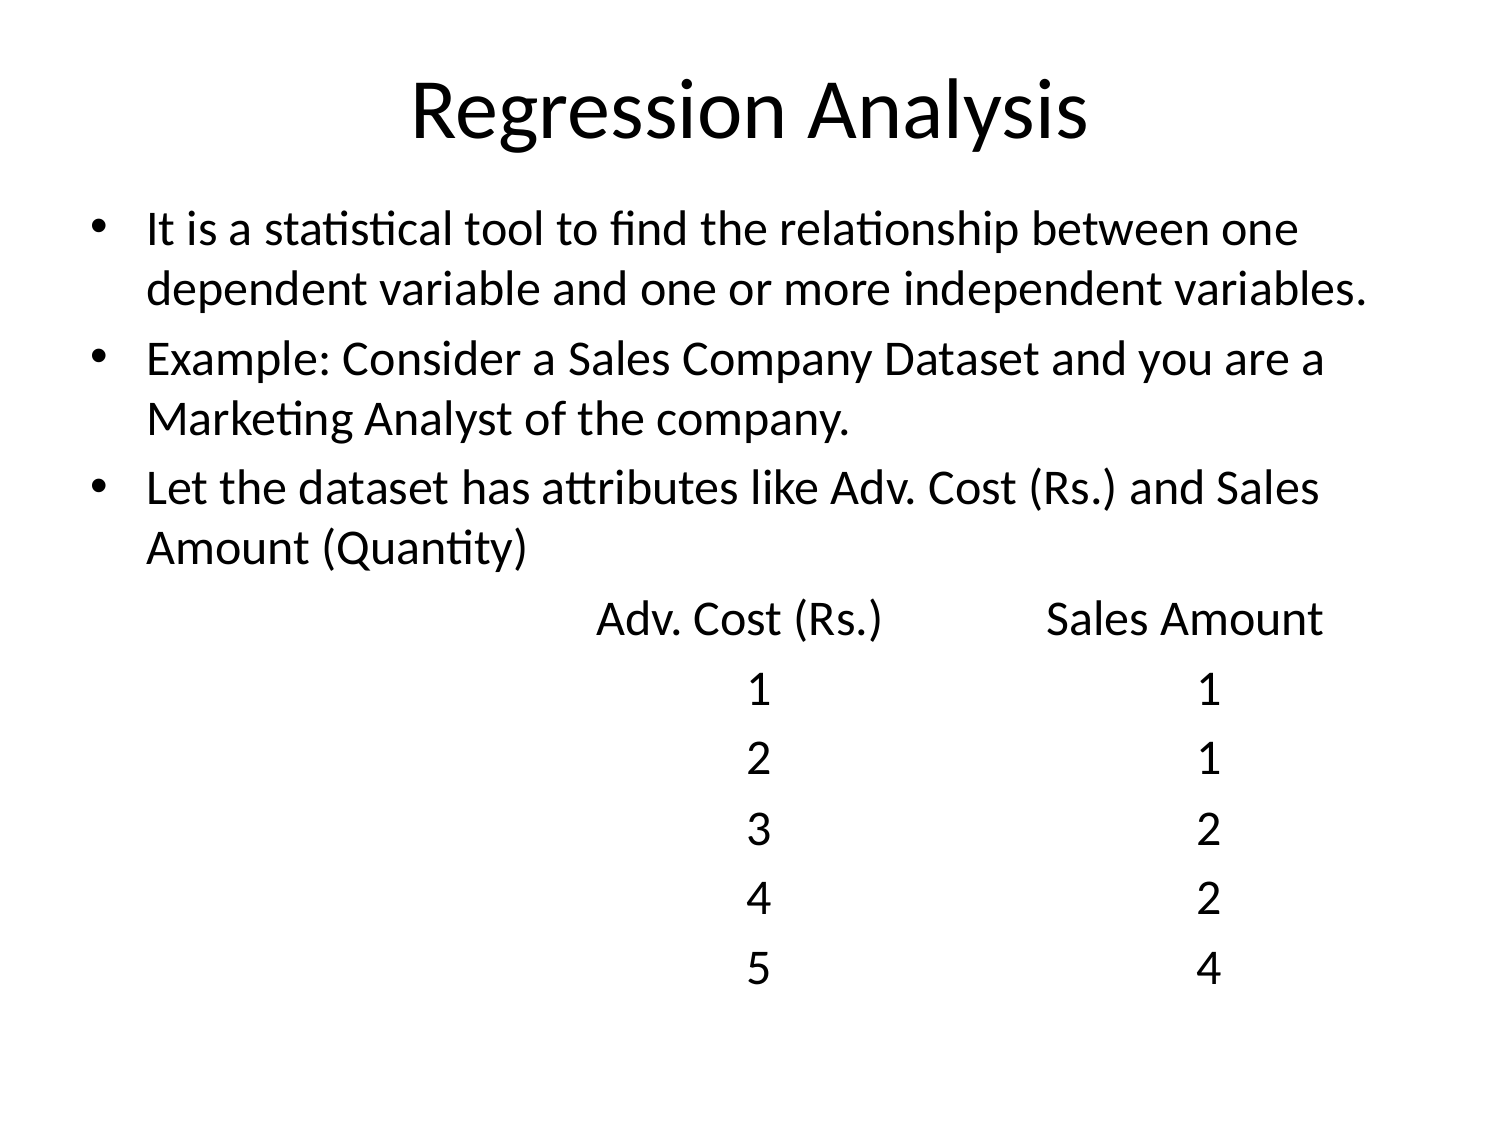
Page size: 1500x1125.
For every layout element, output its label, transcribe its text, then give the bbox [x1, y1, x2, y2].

title Regression Analysis [75, 45, 1425, 164]
list It is a statistical tool to find the relationship between one dependent variable and one or more independent variables. Example: Consider a Sales Company Dataset and you are a Marketing Analyst of the company. Let the dataset has attributes like Adv. Cost (Rs.) and Sales Amount (Quantity) Adv. Cost (Rs.) Sales Amount 1 1 2 1 3 2 4 2 5 4 [75, 187, 1425, 1005]
